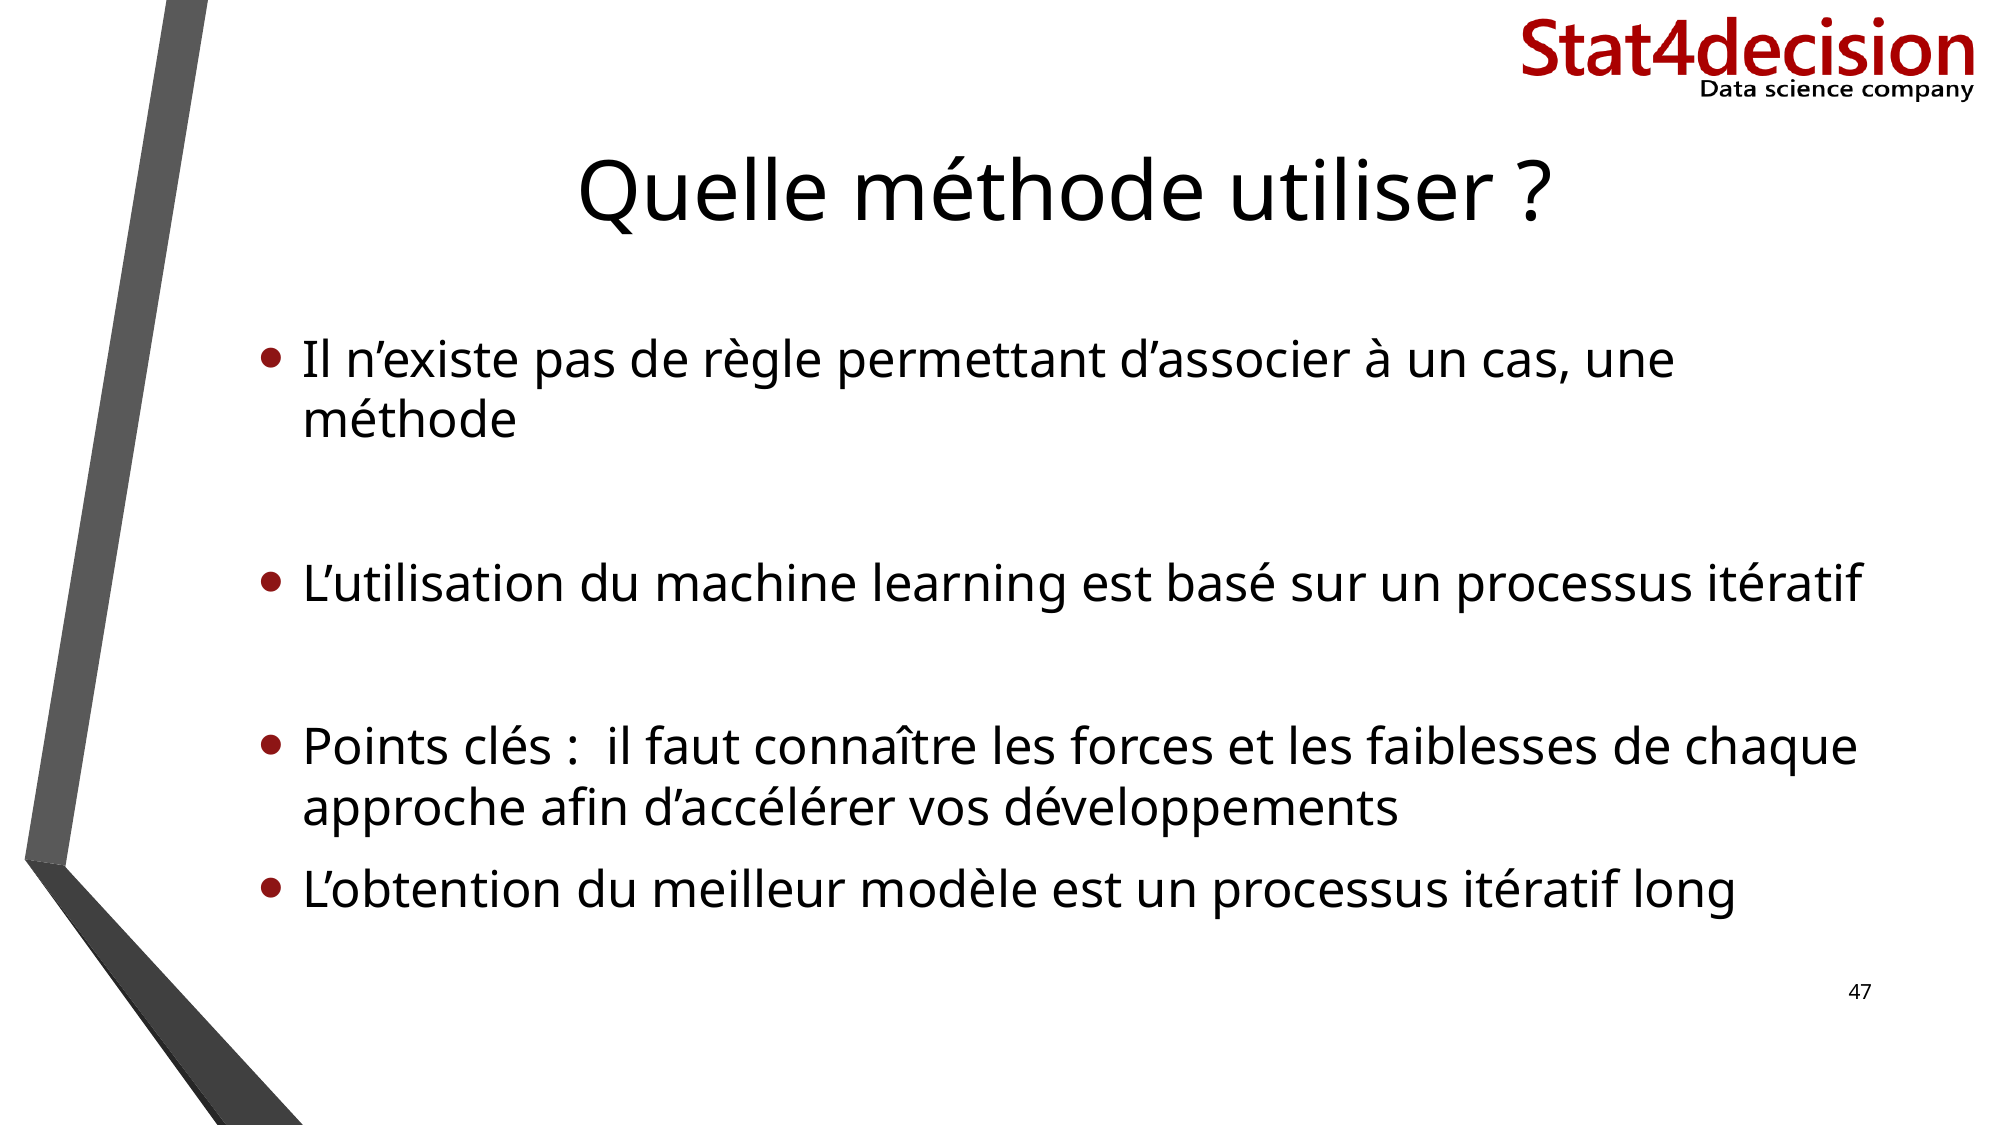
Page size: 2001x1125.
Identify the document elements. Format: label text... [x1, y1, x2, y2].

title Quelle méthode utiliser ? [243, 112, 1887, 263]
slide_number 47 [1796, 962, 1887, 1023]
list Il n’existe pas de règle permettant d’associer à un cas, une méthode L’utilisation du machine learning est basé sur un processus itératif Points clés : il faut connaître les forces et les faiblesses de chaque approche afin d’accélérer vos développements L’obtention du meilleur modèle est un processus itératif long [243, 293, 1887, 950]
picture [1520, 14, 1976, 104]
